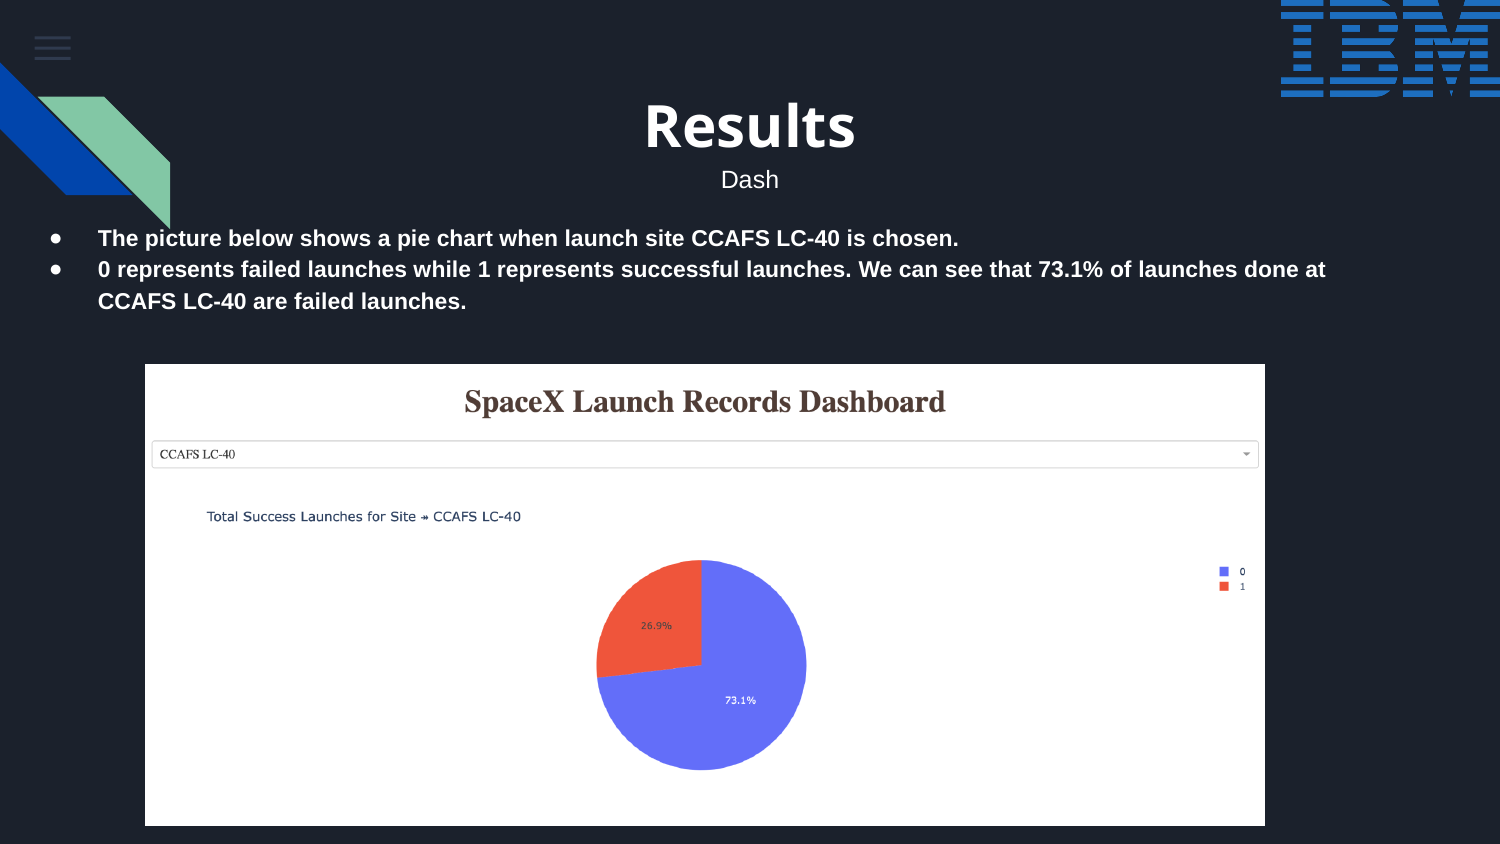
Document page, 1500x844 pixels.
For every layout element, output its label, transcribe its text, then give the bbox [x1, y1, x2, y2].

list The picture below shows a pie chart when launch site CCAFS LC-40 is chosen. 0 represents failed launches while 1 represents successful launches. We can see that 73.1% of launches done at CCAFS LC-40 are failed launches. [7, 204, 1425, 333]
title Results Dash [438, 63, 1062, 173]
picture [1281, 0, 1500, 97]
picture [145, 364, 1265, 827]
